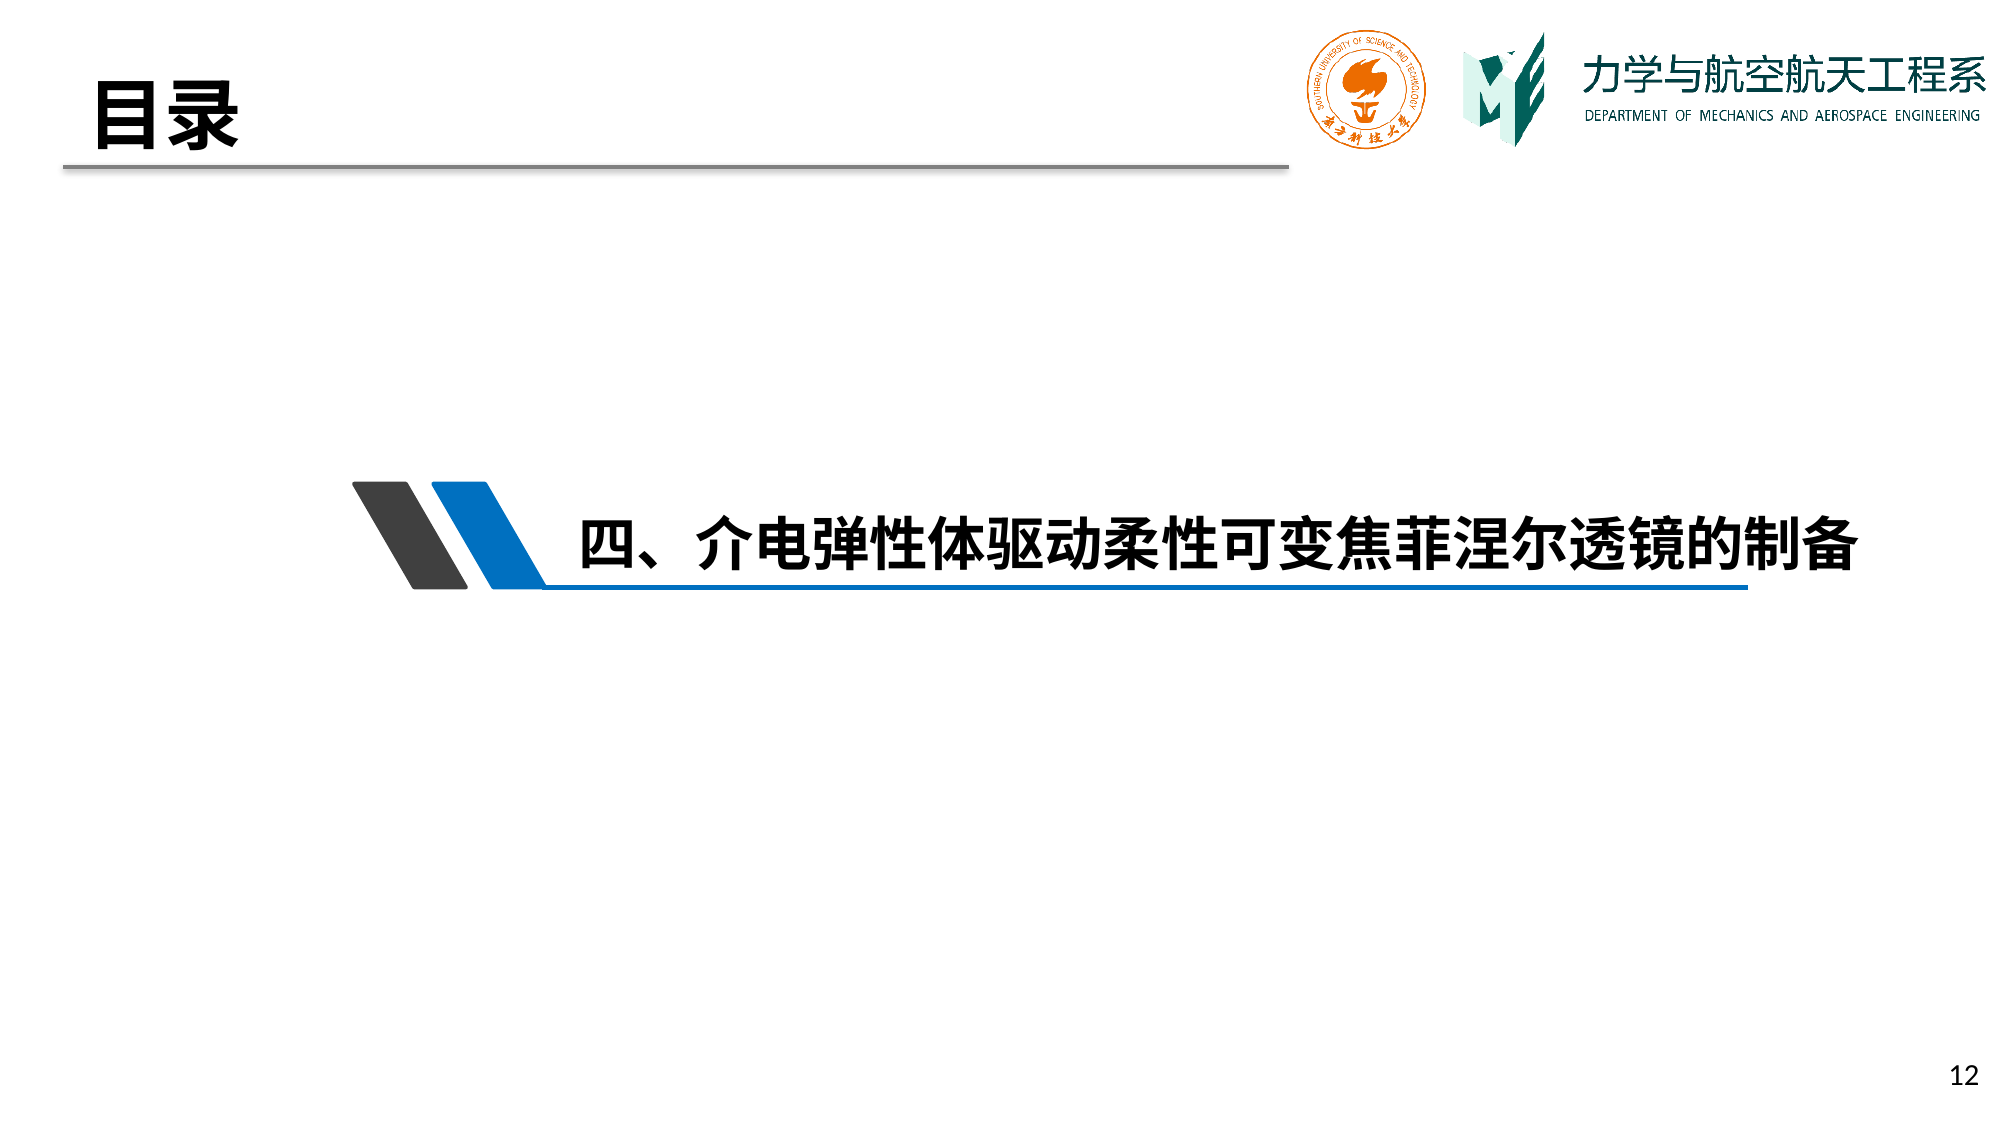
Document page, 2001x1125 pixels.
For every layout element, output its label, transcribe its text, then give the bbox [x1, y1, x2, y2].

text_box 四、介电弹性体驱动柔性可变焦菲涅尔透镜的制备 [1748, 585, 1955, 589]
slide_number 12 [1527, 1042, 1995, 1103]
text_box [431, 481, 547, 590]
text_box [352, 481, 468, 590]
picture [1289, 22, 2000, 158]
text_box 目录 [72, 58, 258, 167]
